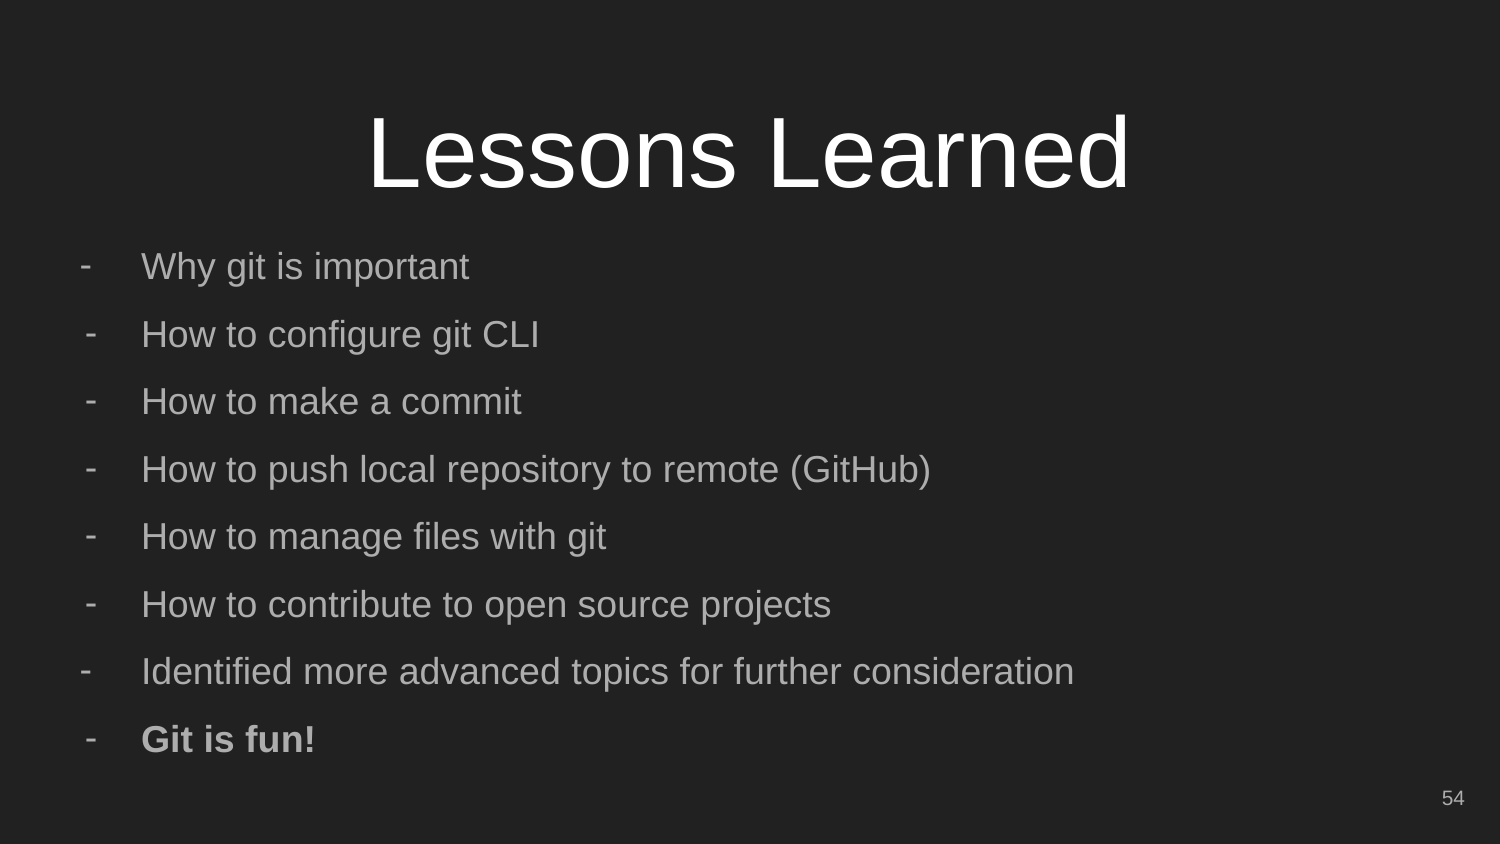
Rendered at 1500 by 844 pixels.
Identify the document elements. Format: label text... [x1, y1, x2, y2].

list Why git is important How to configure git CLI How to make a commit How to push local repository to remote (GitHub) How to manage files with git How to contribute to open source projects Identified more advanced topics for further consideration Git is fun! [51, 204, 1449, 765]
title Lessons Learned [51, 72, 1449, 167]
slide_number ‹#› [1389, 764, 1480, 830]
